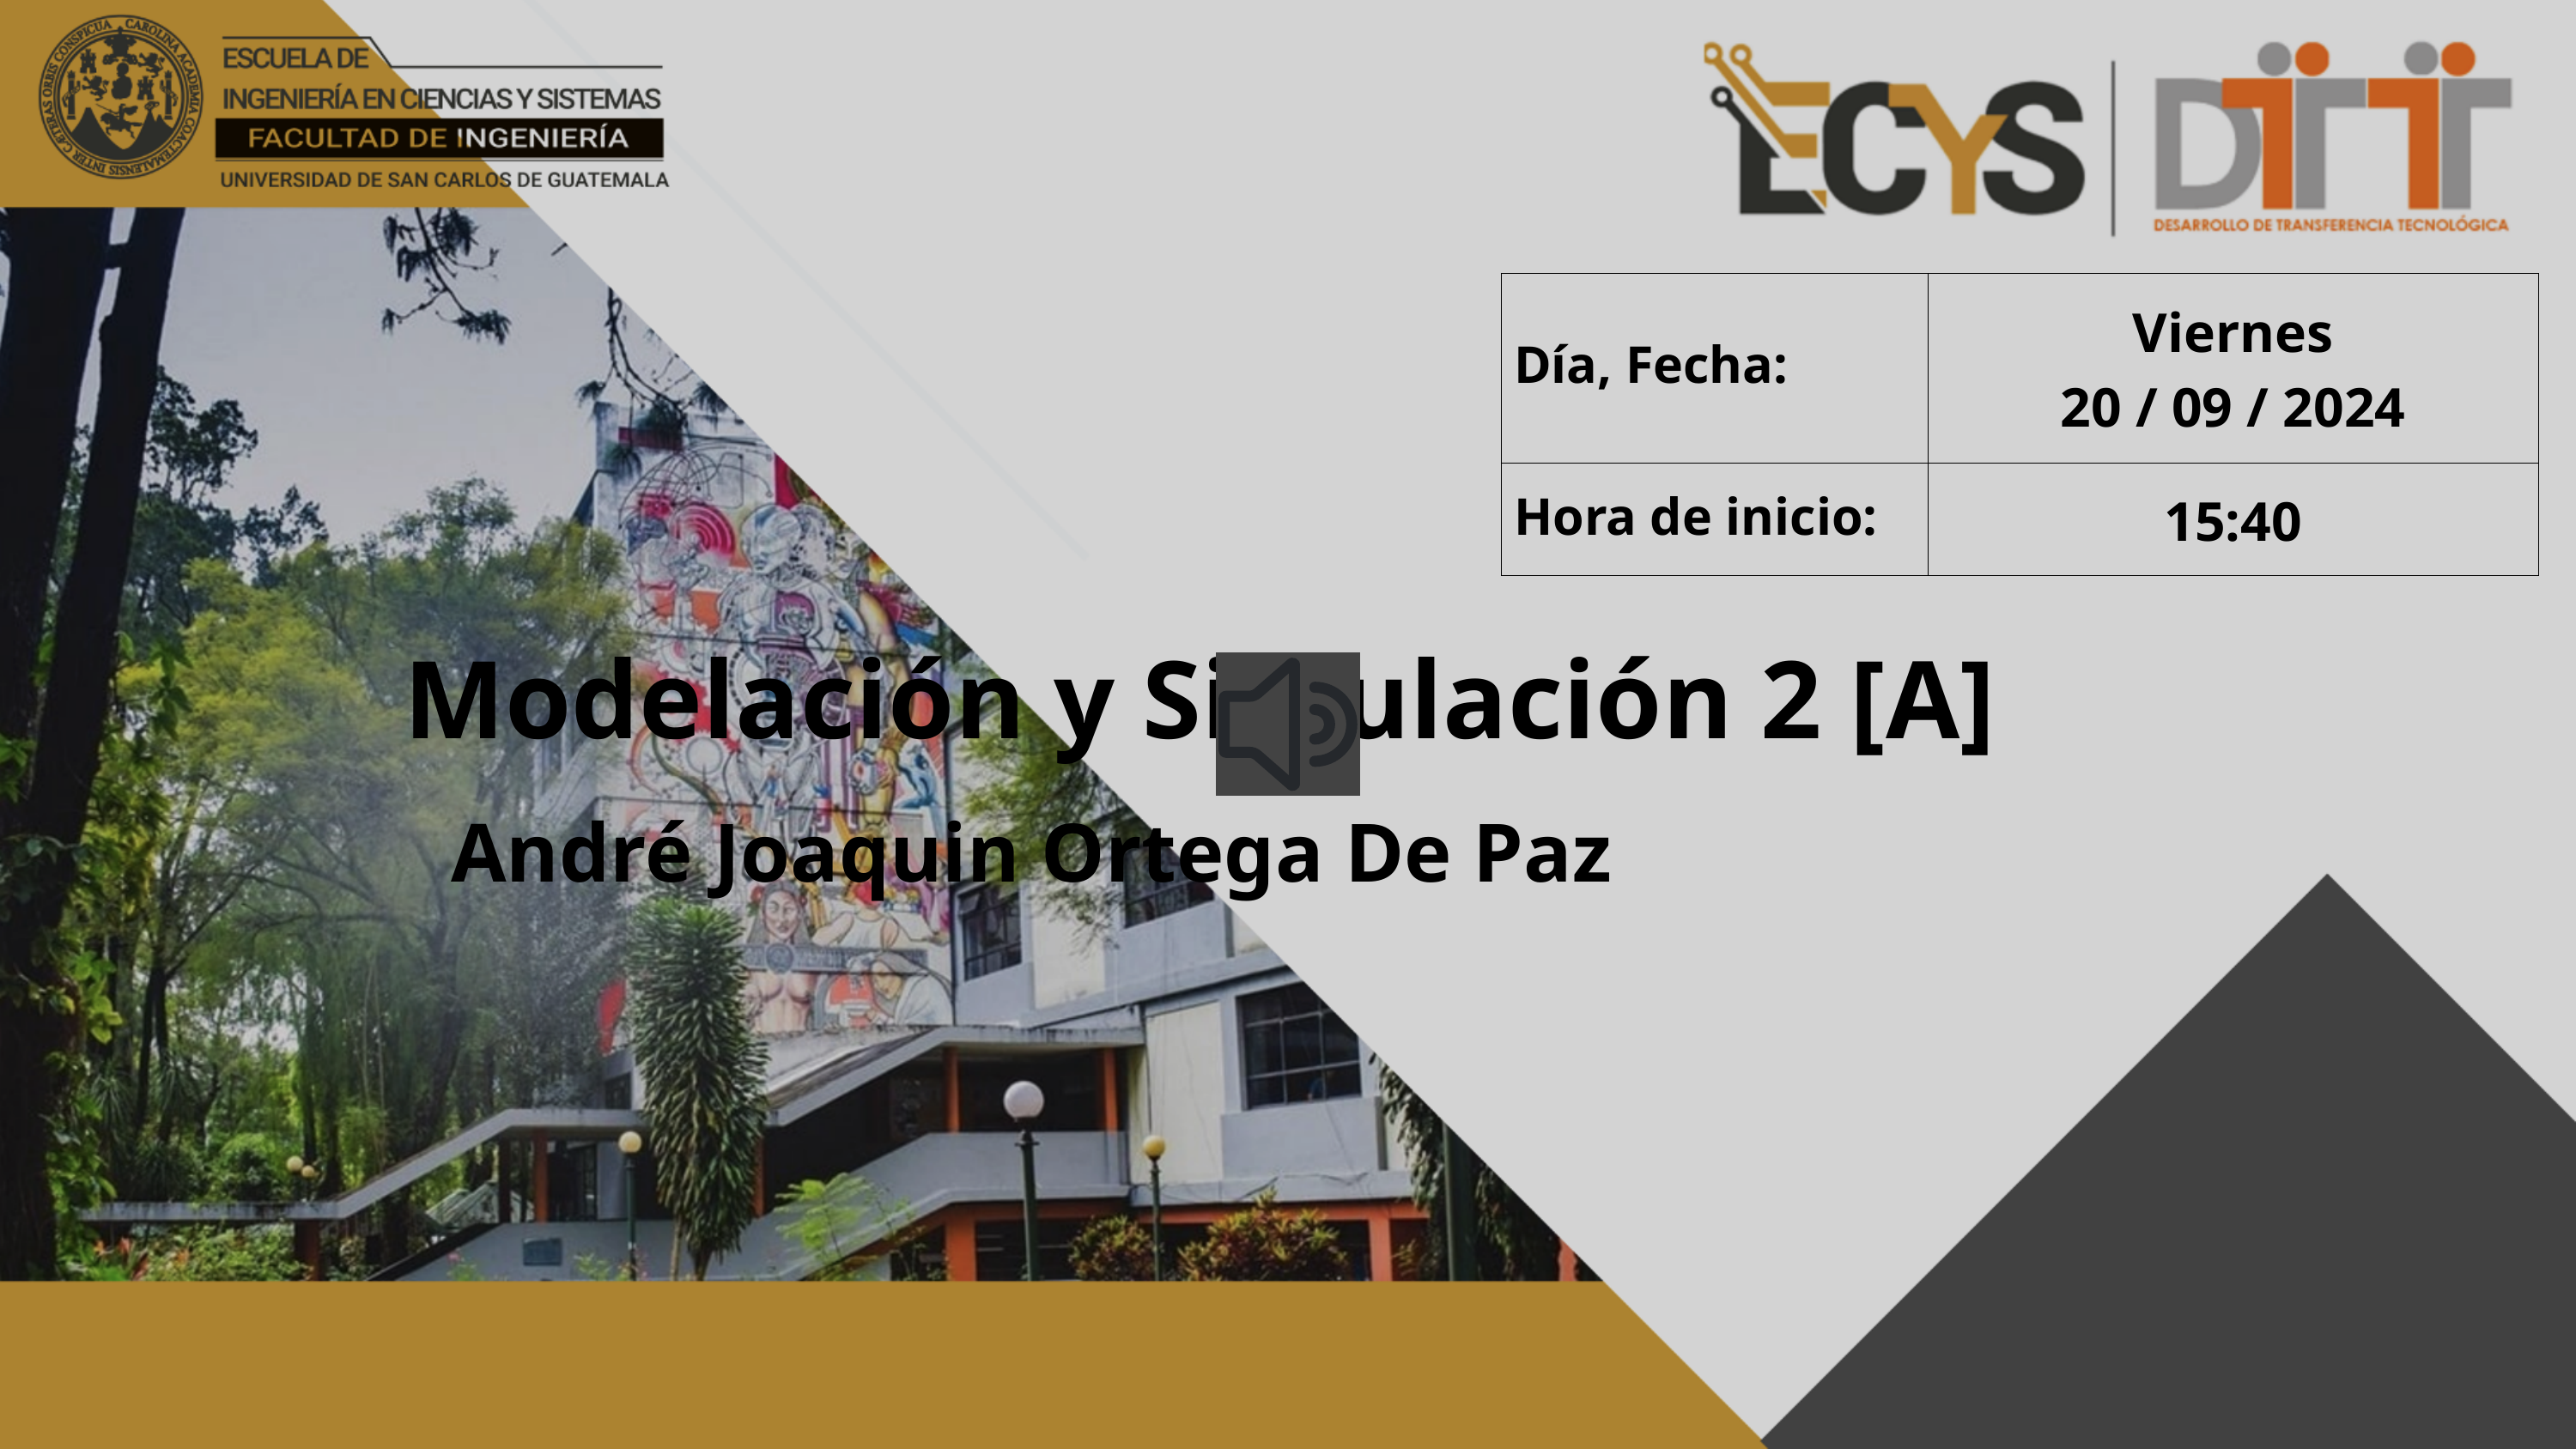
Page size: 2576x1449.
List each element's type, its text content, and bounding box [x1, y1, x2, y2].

text_box André Joaquin Ortega De Paz [451, 801, 2000, 899]
table_header Viernes 20 / 09 / 2024 [1929, 274, 2538, 463]
table_cell Hora de inicio: [1502, 464, 1928, 575]
text_box Modelación y Simulación 2 [A] [404, 631, 2292, 761]
text_box [0, 0, 2576, 1449]
picture [1215, 652, 1361, 797]
table_cell 15:40 [1929, 464, 2538, 575]
table_header Día, Fecha: [1502, 274, 1928, 463]
